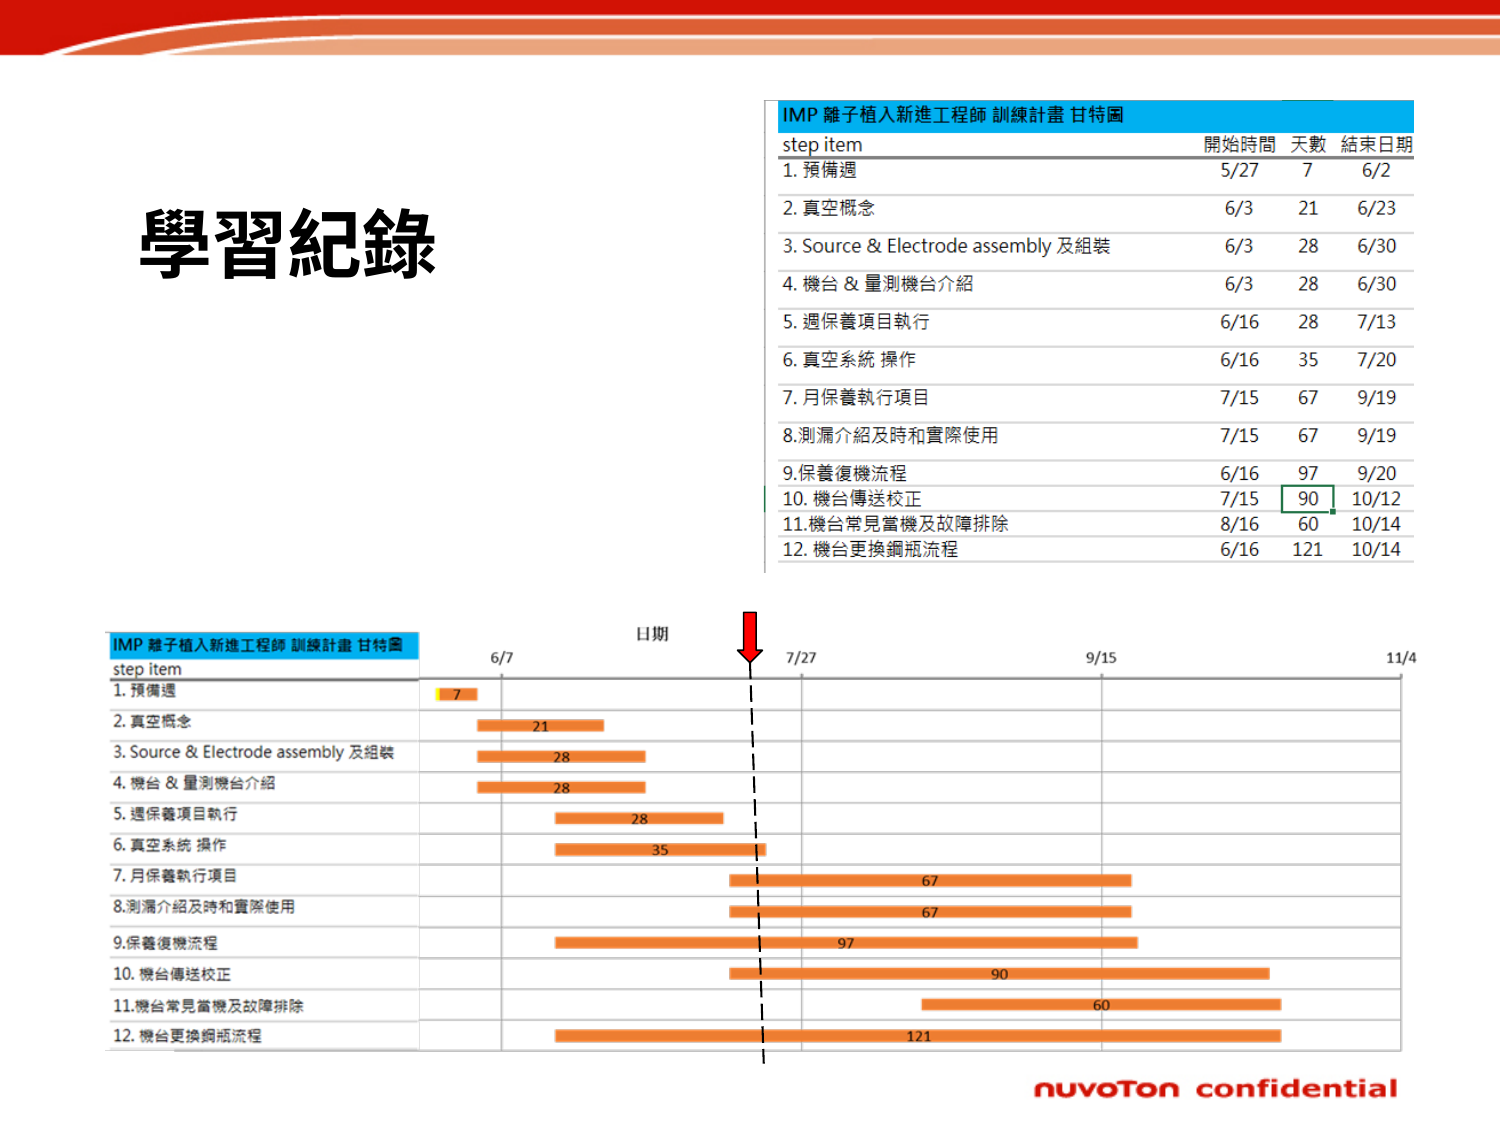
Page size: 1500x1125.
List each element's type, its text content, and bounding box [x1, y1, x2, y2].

picture [0, 0, 1500, 1125]
text_box [743, 612, 757, 620]
title 學習紀錄 [122, 148, 763, 337]
